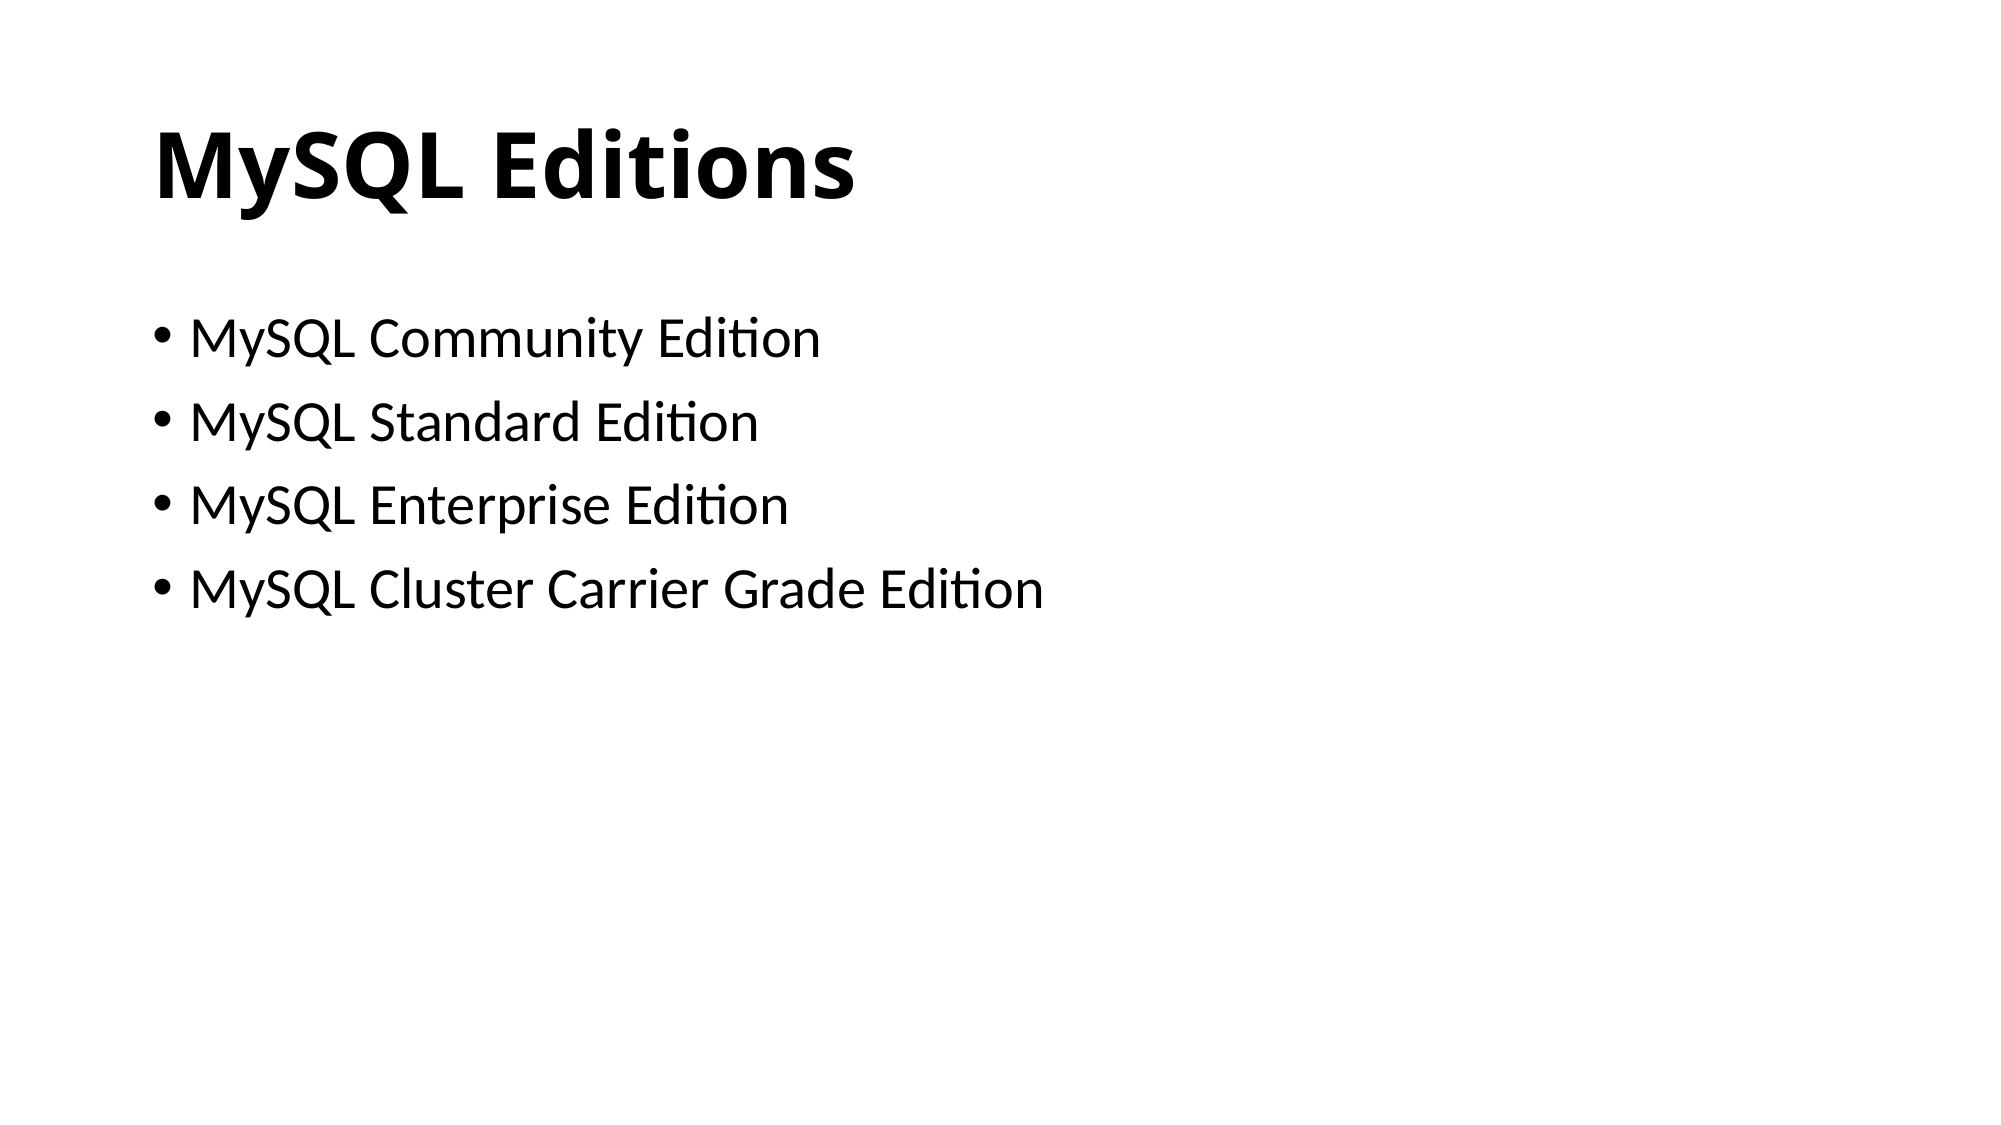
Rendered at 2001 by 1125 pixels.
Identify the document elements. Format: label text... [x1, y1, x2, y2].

title MySQL Editions [137, 59, 1863, 278]
list MySQL Community Edition MySQL Standard Edition MySQL Enterprise Edition MySQL Cluster Carrier Grade Edition [137, 299, 1863, 1014]
